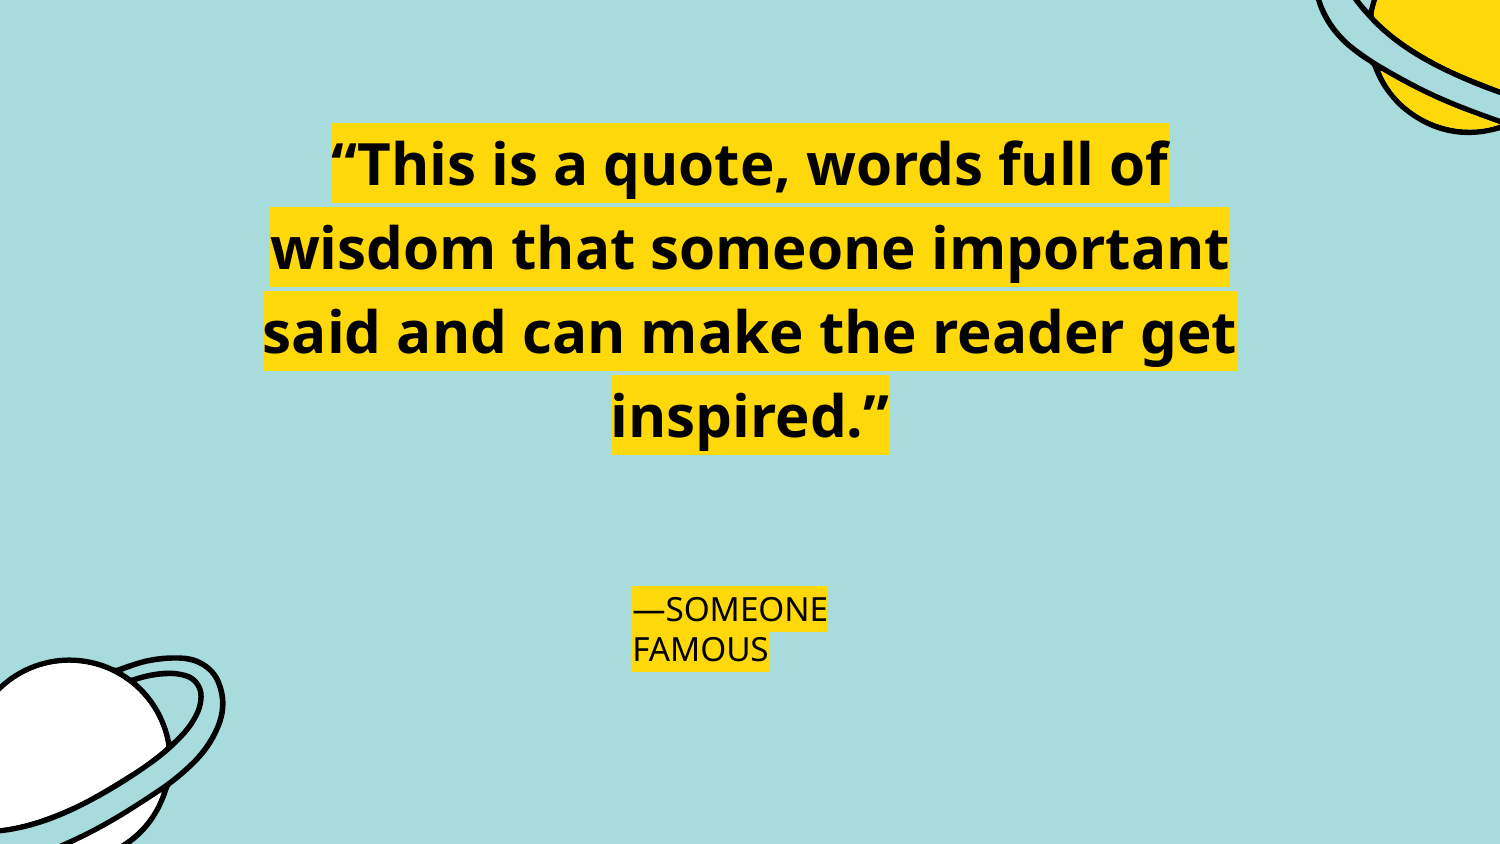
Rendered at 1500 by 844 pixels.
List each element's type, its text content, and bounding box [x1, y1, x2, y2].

title “This is a quote, words full of wisdom that someone important said and can make the reader get inspired.” [221, 98, 1279, 574]
title —SOMEONE FAMOUS [542, 574, 986, 655]
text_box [1317, 0, 1500, 145]
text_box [0, 655, 228, 844]
